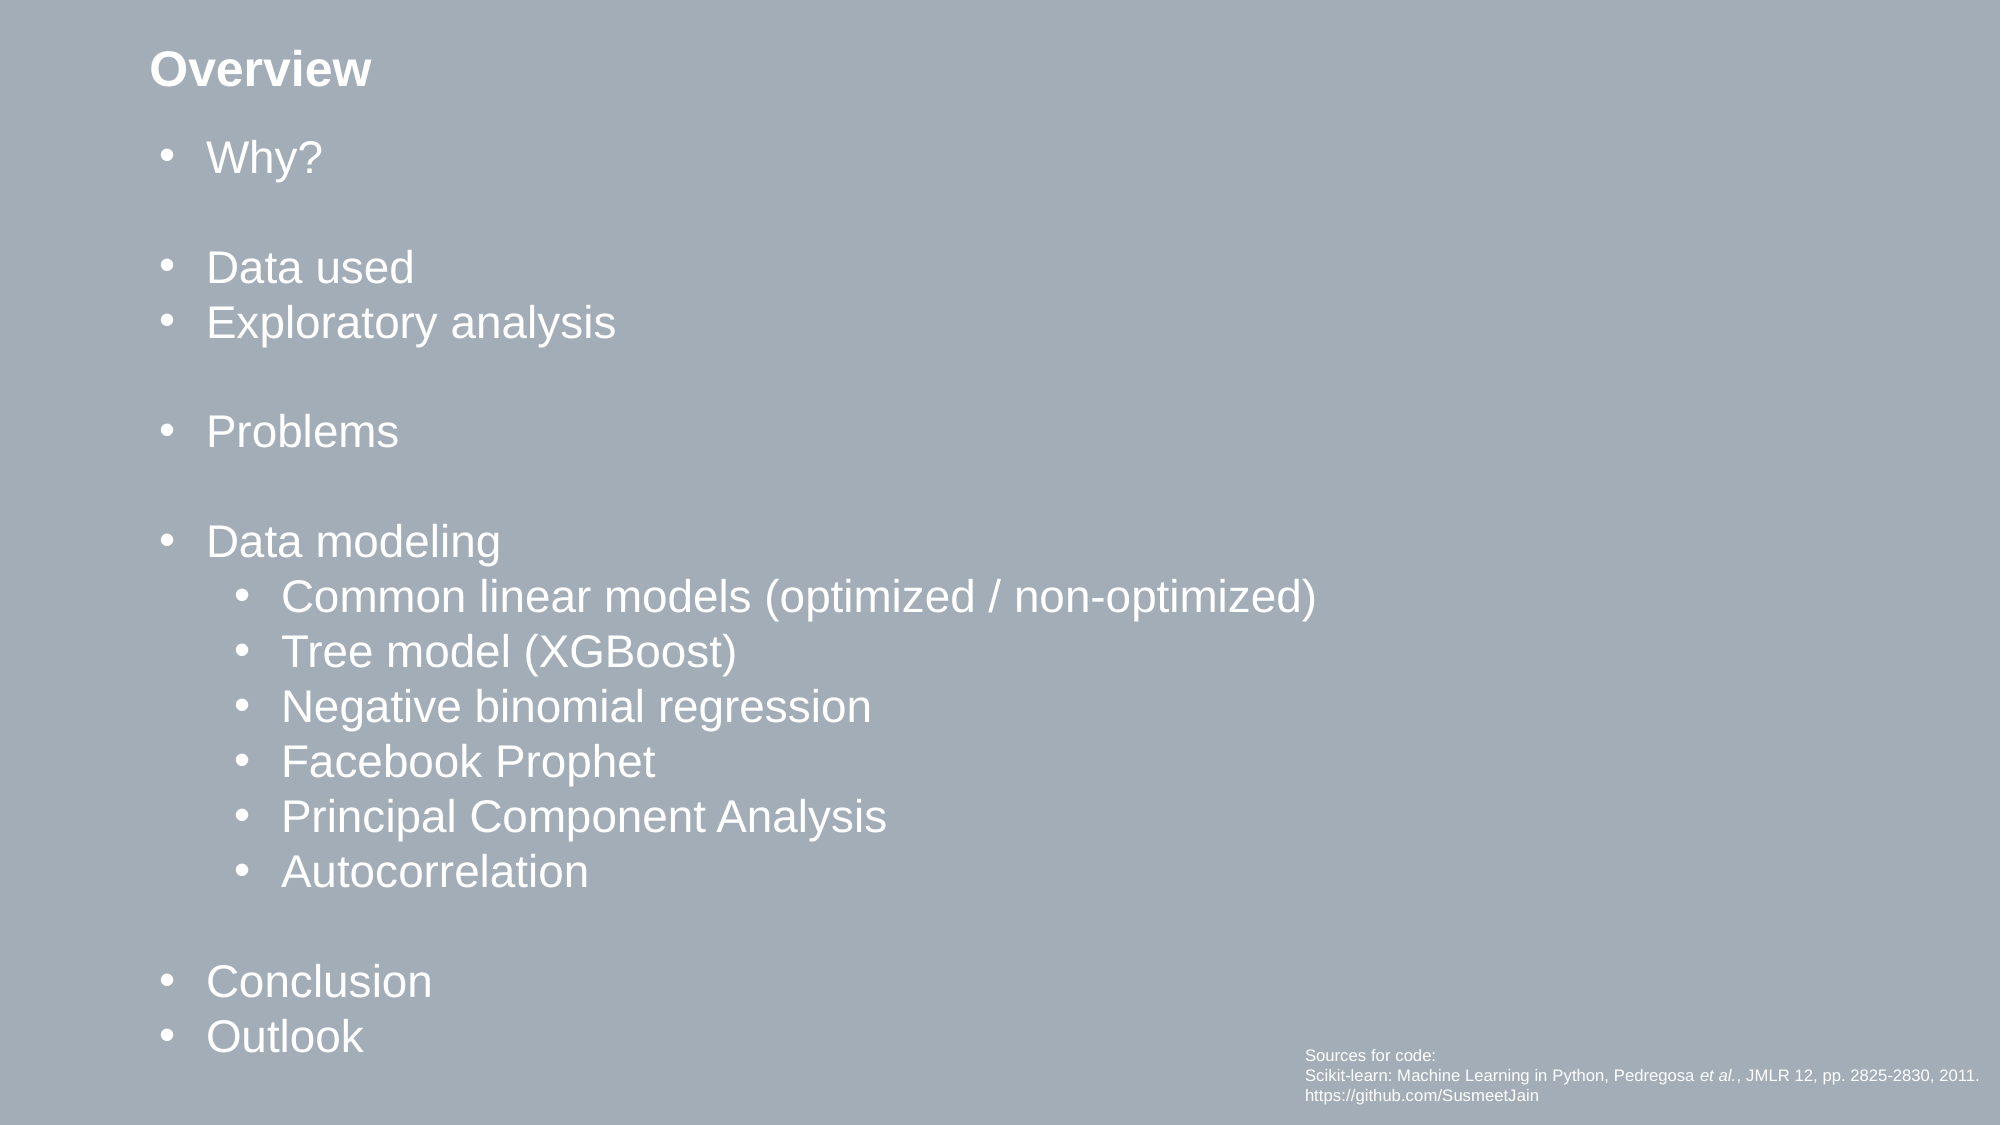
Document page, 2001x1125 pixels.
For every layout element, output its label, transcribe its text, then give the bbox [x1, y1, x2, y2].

title Overview [149, 31, 1851, 132]
text_box Sources for code: Scikit-learn: Machine Learning in Python, Pedregosa et al., JMLR 12, pp. 2825-2830, 2011. https://github.com/SusmeetJain [1290, 1037, 1996, 1112]
text_box Why? Data used Exploratory analysis Problems Data modeling Common linear models (optimized / non-optimized) Tree model (XGBoost) Negative binomial regression Facebook Prophet Principal Component Analysis Autocorrelation Conclusion Outlook [144, 119, 1333, 1070]
